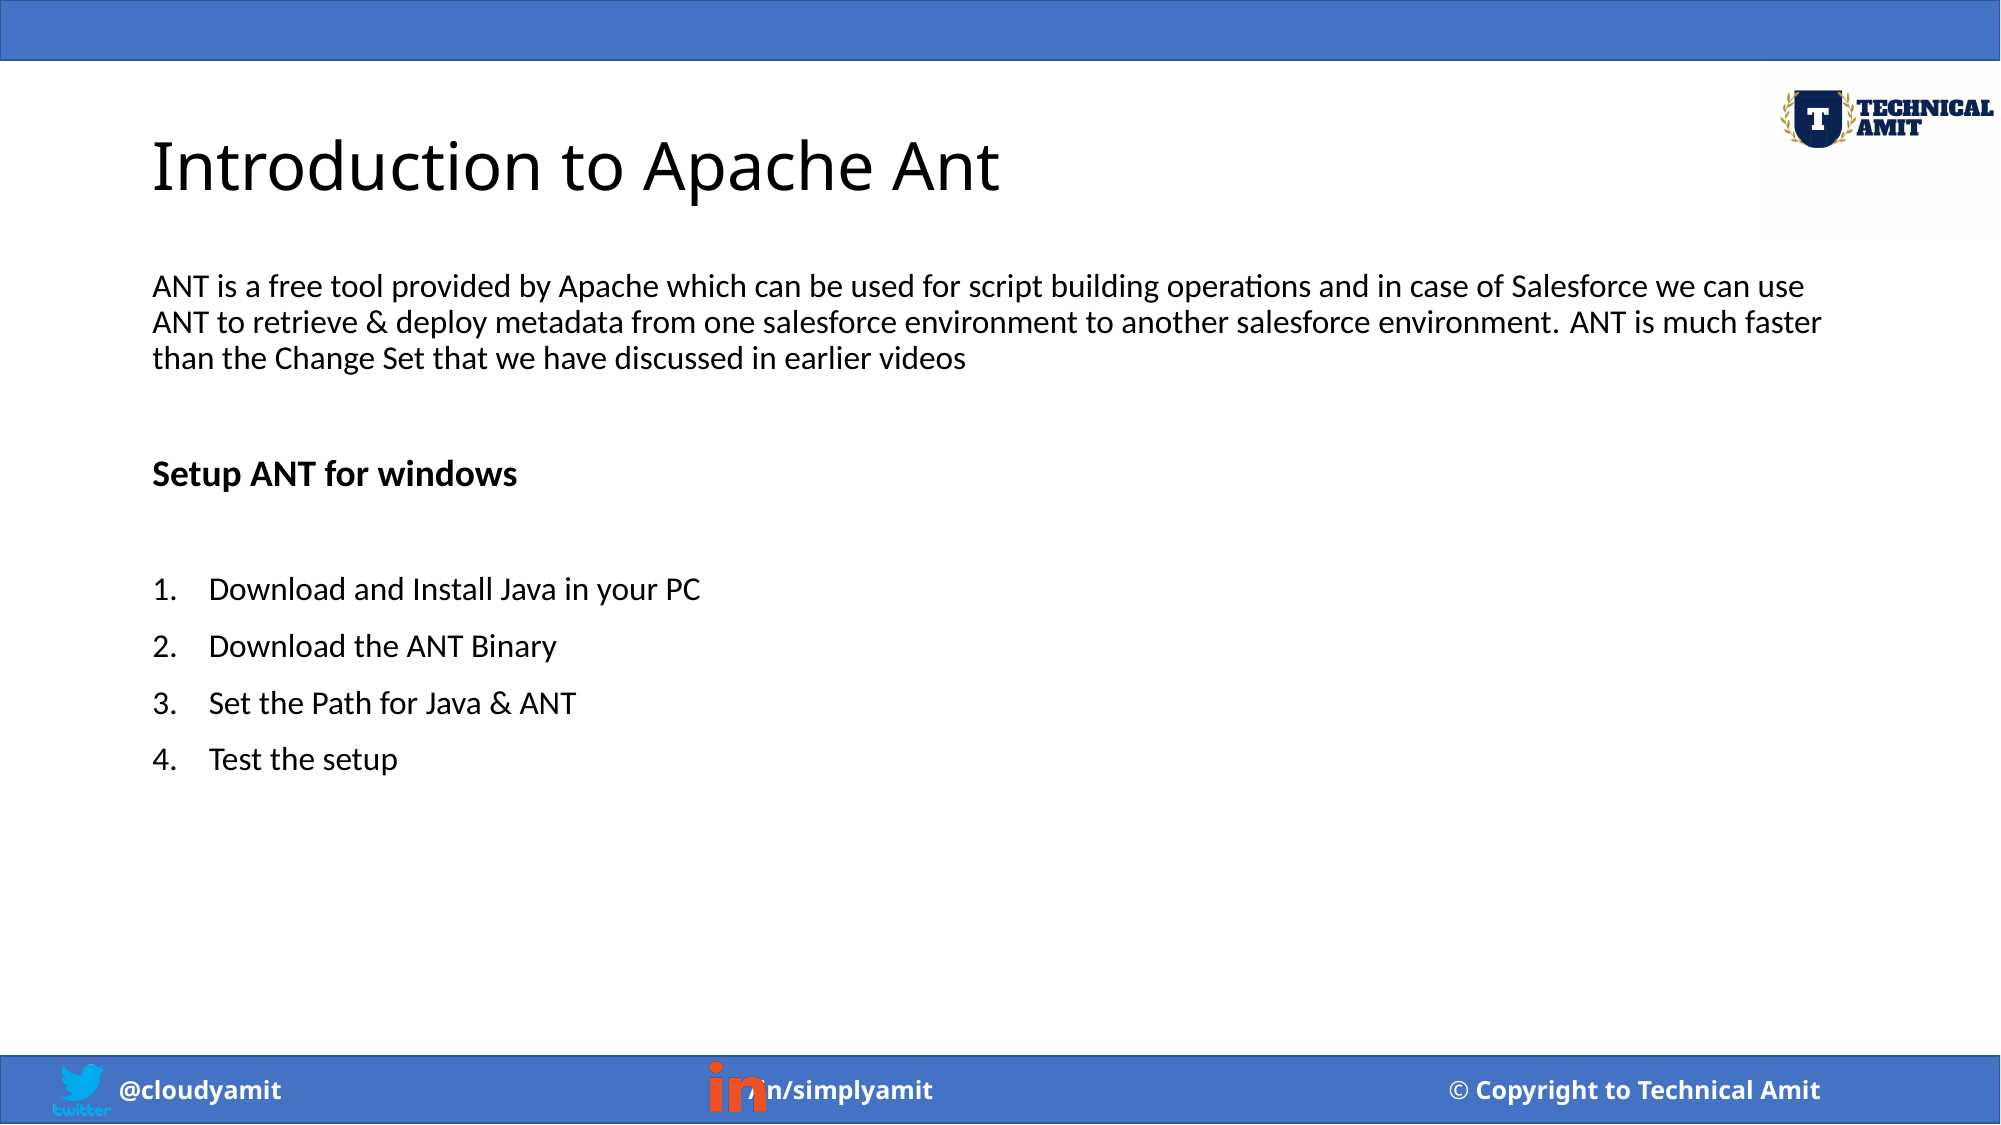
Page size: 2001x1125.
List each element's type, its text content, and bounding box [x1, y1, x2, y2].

title Introduction to Apache Ant [137, 59, 1863, 261]
list ANT is a free tool provided by Apache which can be used for script building operations and in case of Salesforce we can use ANT to retrieve & deploy metadata from one salesforce environment to another salesforce environment. ANT is much faster than the Change Set that we have discussed in earlier videos Setup ANT for windows Download and Install Java in your PC Download the ANT Binary Set the Path for Java & ANT Test the setup [137, 261, 1863, 976]
picture [47, 1061, 117, 1118]
picture [709, 1061, 766, 1112]
picture [1863, 61, 1997, 234]
